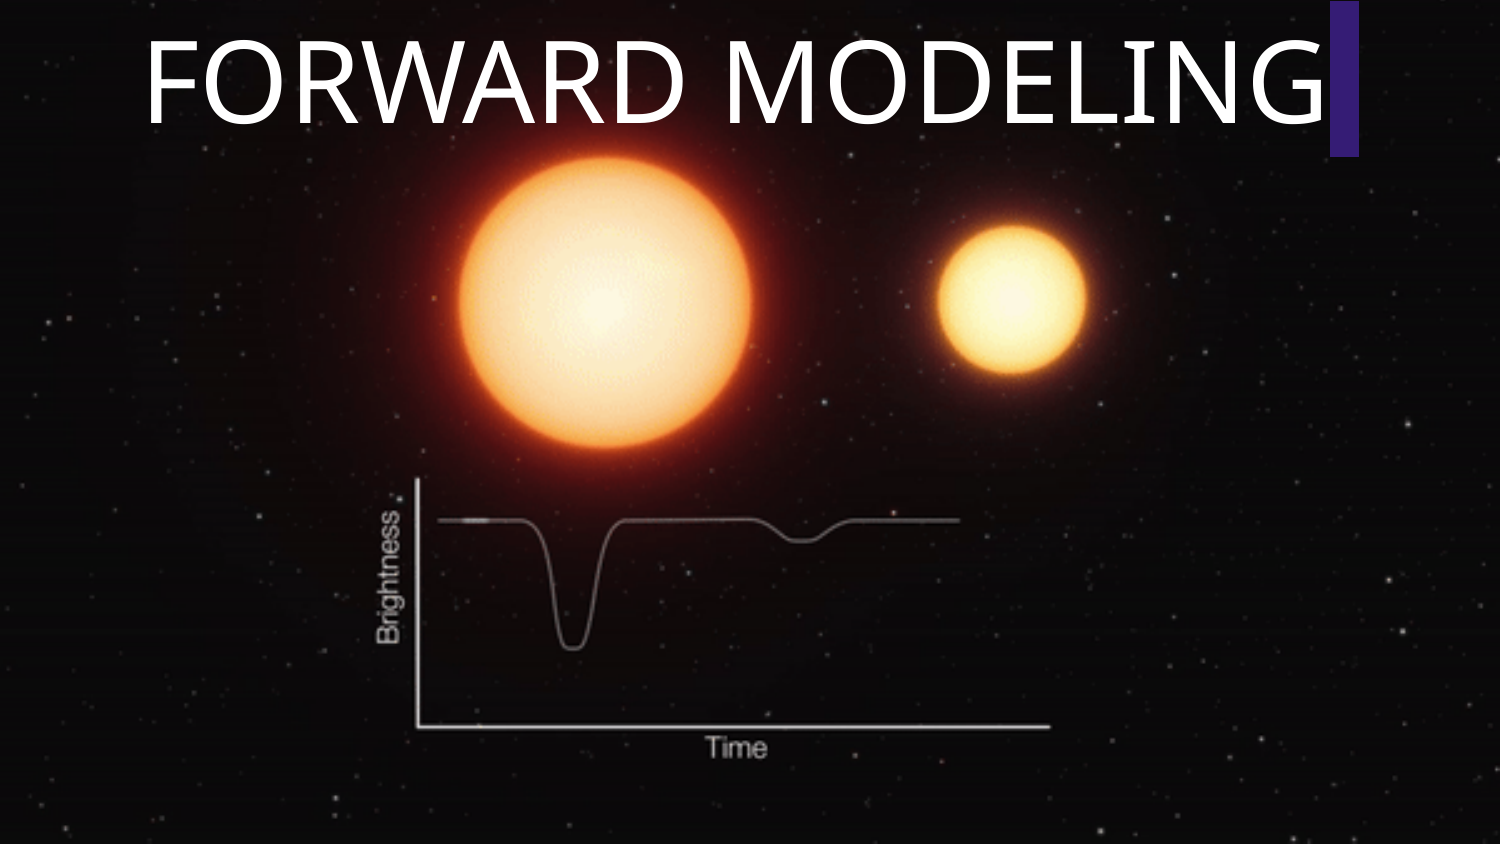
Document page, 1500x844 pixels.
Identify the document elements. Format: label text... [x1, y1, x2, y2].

picture [0, 0, 1500, 844]
title FORWARD MODELING [51, 0, 1449, 162]
